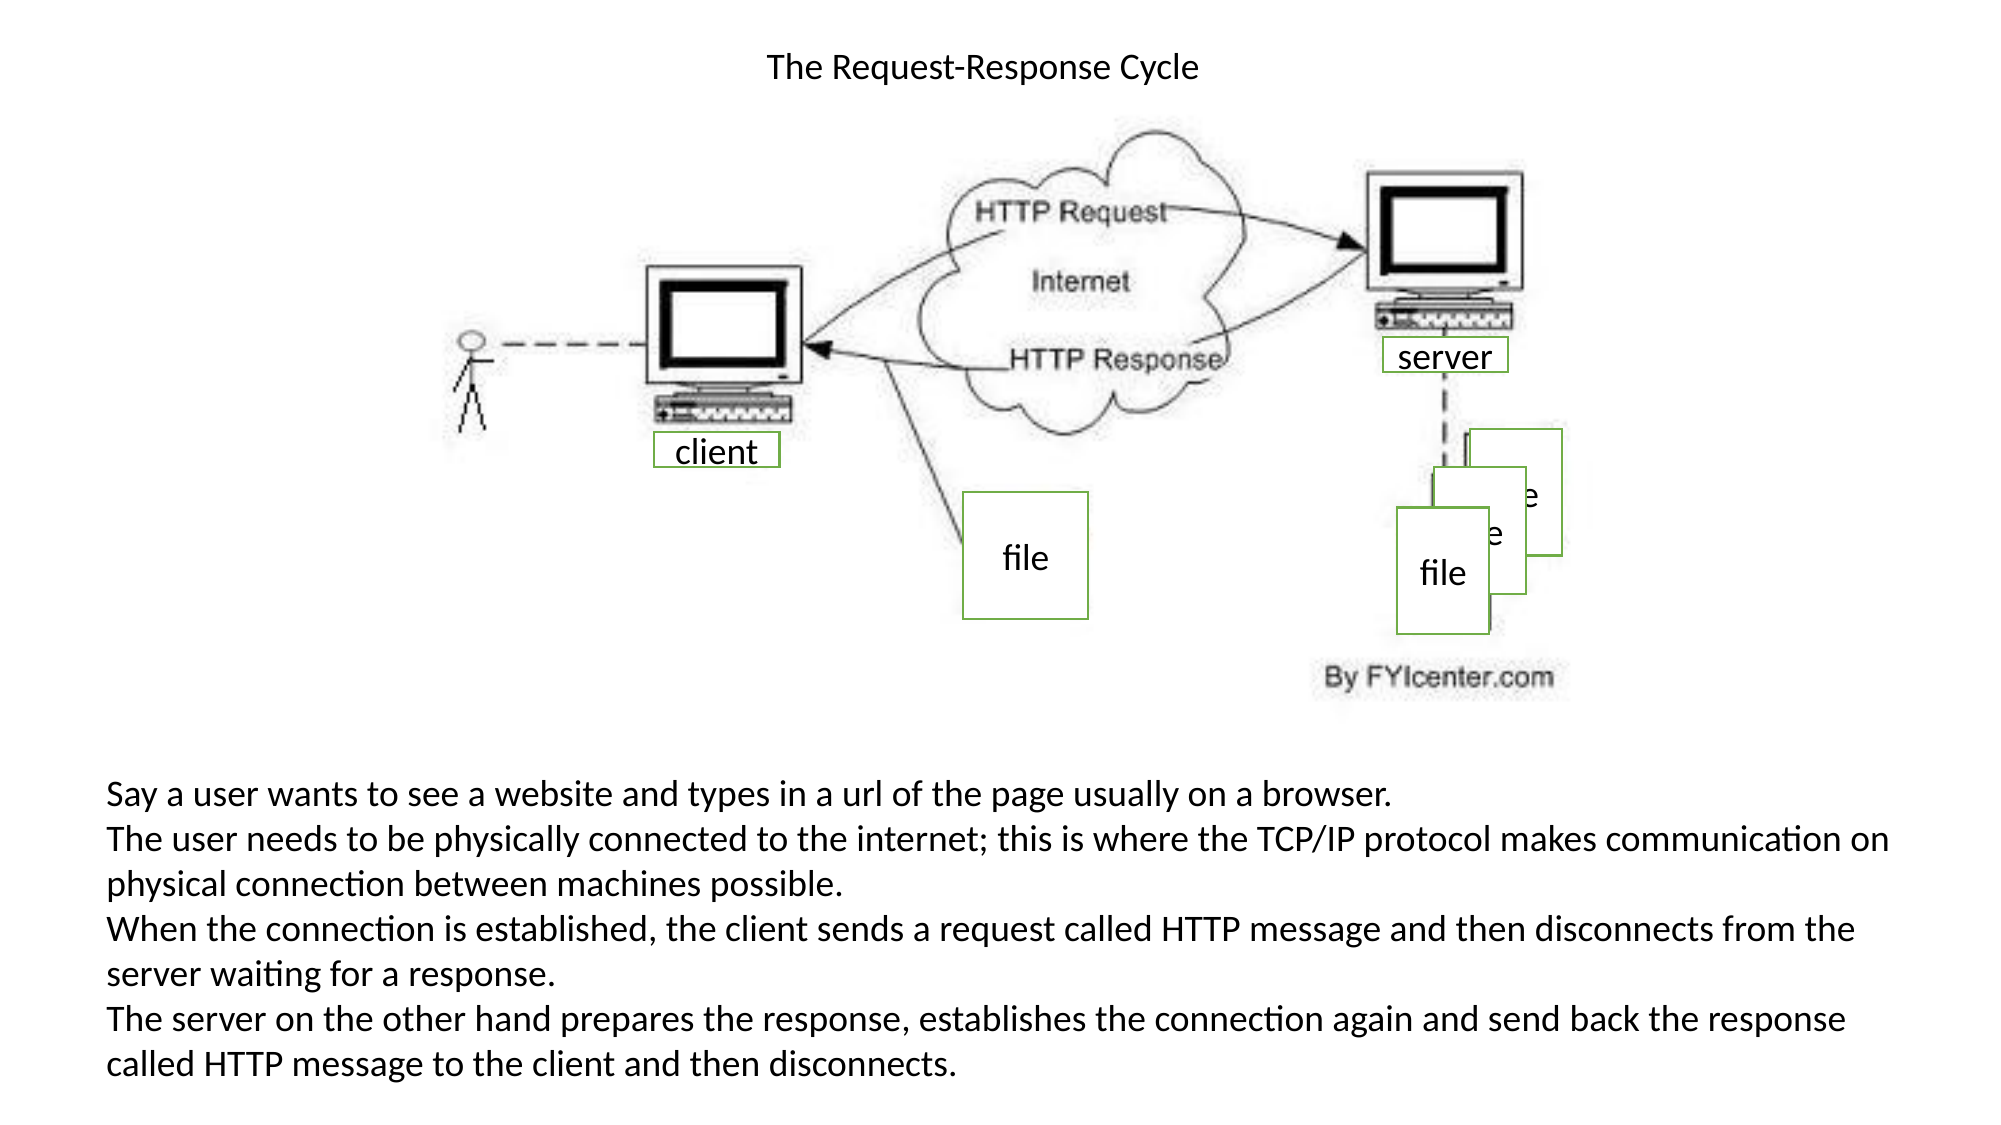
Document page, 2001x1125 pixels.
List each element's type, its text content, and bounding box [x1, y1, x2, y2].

text_box The Request-Response Cycle [483, 34, 1484, 95]
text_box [400, 95, 1595, 729]
text_box Say a user wants to see a website and types in a url of the page usually on a browser. The user needs to be physically connected to the internet; this is where the TCP/IP protocol makes communication on physical connection between machines possible. When the connection is established, the client sends a request called HTTP message and then disconnects from the server waiting for a response. The server on the other hand prepares the response, establishes the connection again and send back the response called HTTP message to the client and then disconnects. [91, 761, 1909, 1125]
